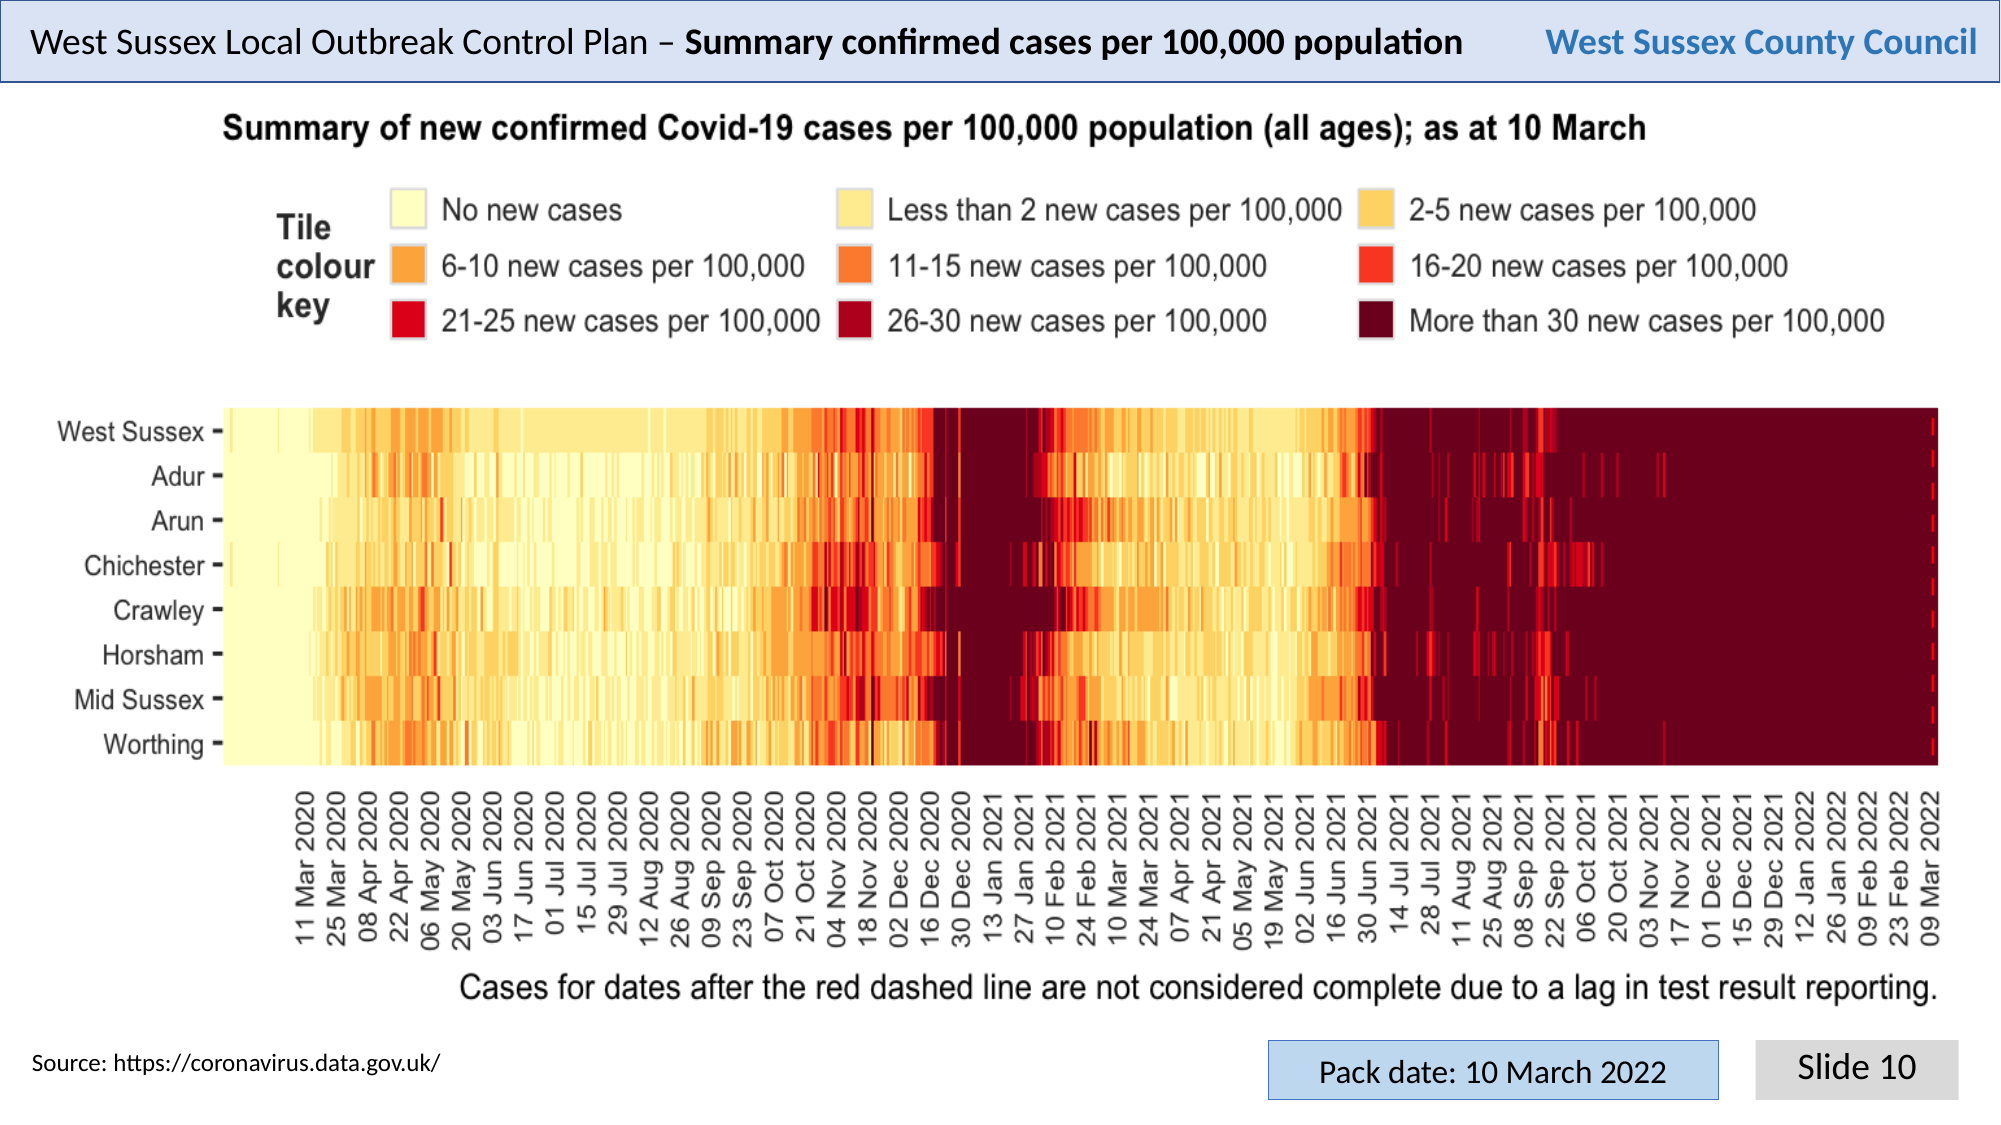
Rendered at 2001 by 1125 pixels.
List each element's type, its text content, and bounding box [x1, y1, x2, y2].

list Source: https://coronavirus.data.gov.uk/ [17, 1042, 660, 1103]
picture [38, 91, 1959, 1028]
list Slide 10 [1755, 1040, 1959, 1100]
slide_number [1268, 1040, 1719, 1100]
